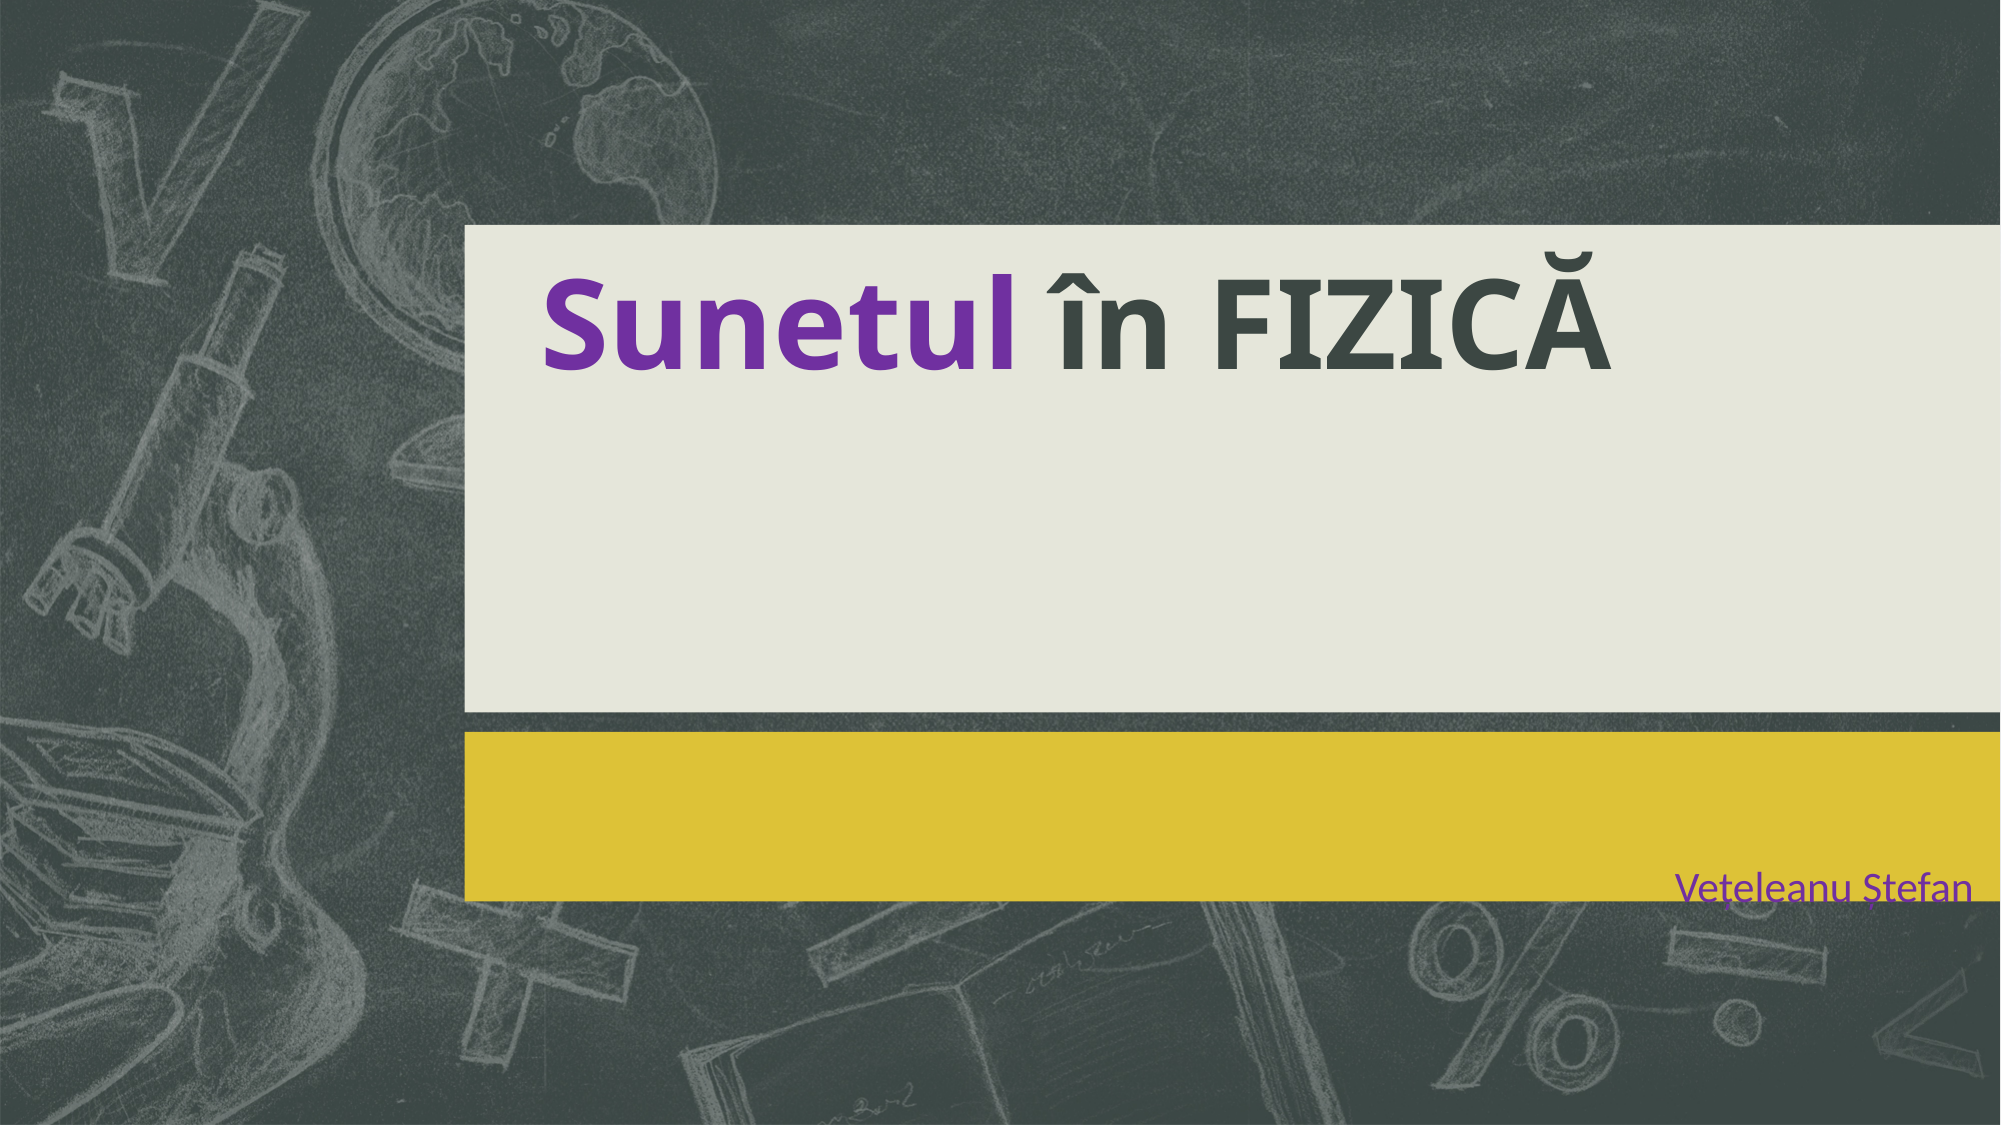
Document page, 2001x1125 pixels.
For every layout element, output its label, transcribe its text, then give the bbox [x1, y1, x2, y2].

subtitle Vețeleanu Ștefan [1660, 851, 2000, 919]
title Sunetul în FIZICĂ [525, 0, 1920, 405]
picture [0, 0, 2001, 1125]
